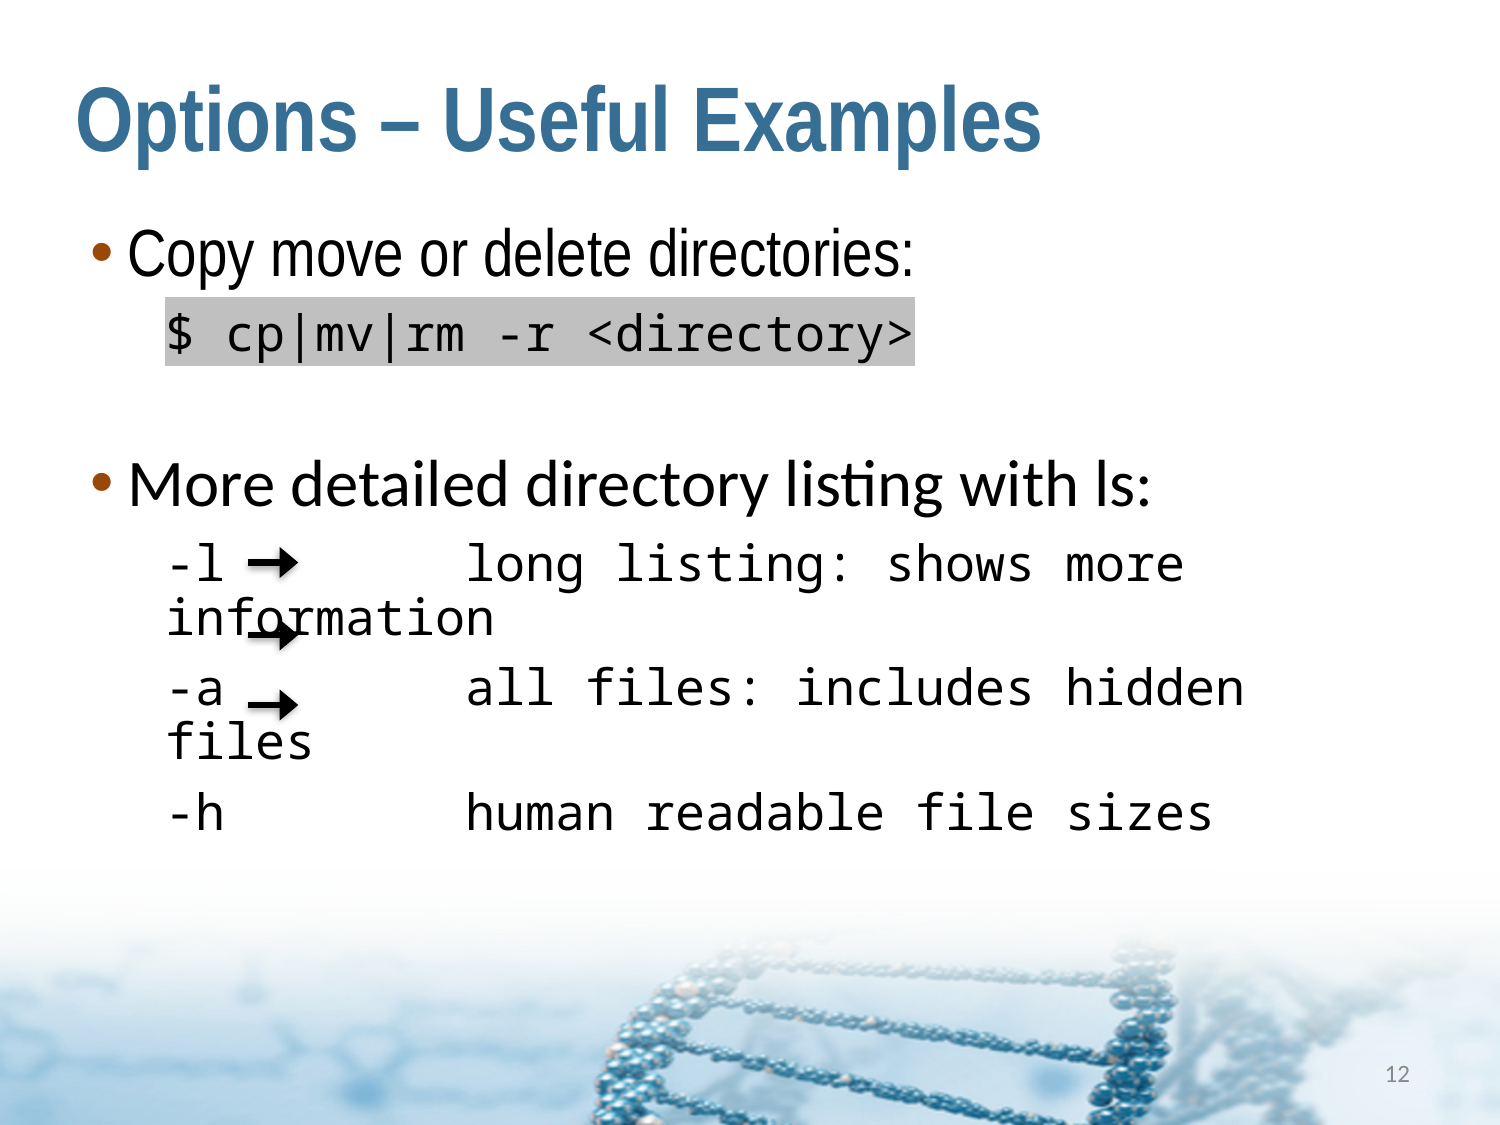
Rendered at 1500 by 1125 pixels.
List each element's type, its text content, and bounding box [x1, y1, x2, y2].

picture [0, 862, 1500, 1125]
slide_number 12 [1074, 1042, 1425, 1103]
list Copy move or delete directories: $ cp|mv|rm -r <directory> More detailed directory listing with ls: -l long listing: shows more information -a all files: includes hidden files -h human readable file sizes [75, 211, 1425, 998]
title Options – Useful Examples [60, 20, 1455, 209]
